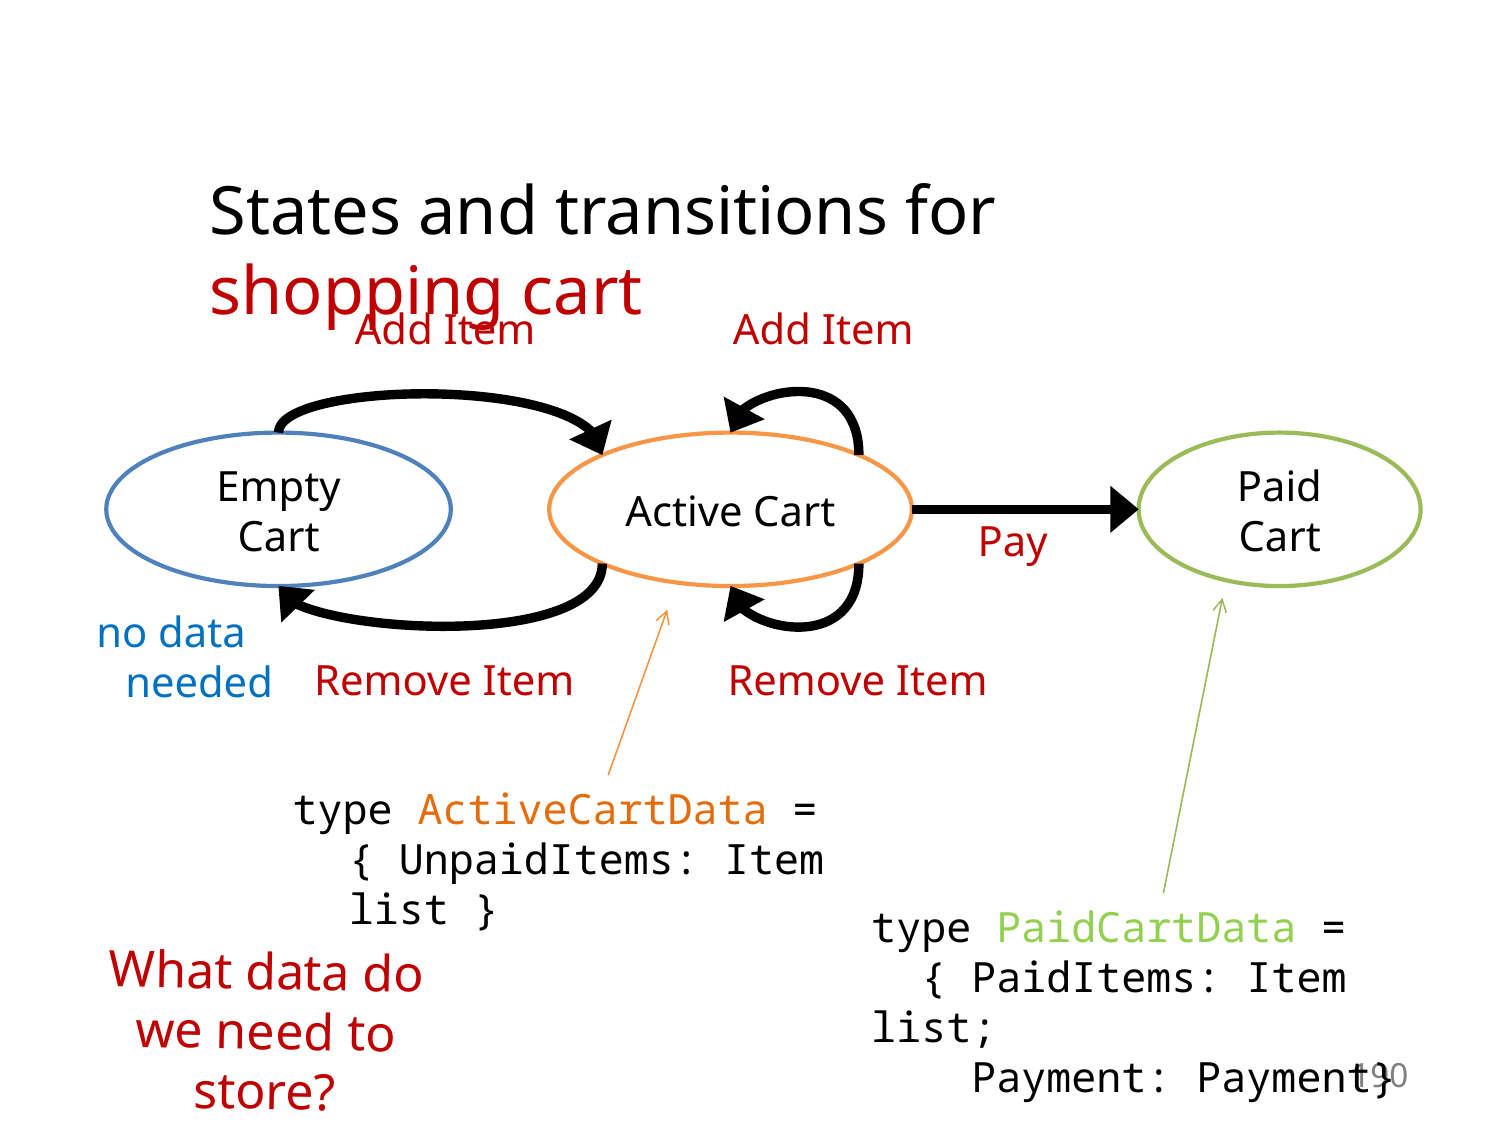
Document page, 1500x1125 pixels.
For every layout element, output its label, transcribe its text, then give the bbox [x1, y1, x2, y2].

text_box Add Item [336, 336, 423, 366]
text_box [607, 609, 668, 776]
text_box type PaidCartData = { PaidItems: Item list; Payment: Payment} [856, 893, 1471, 1024]
text_box Remove Item [690, 653, 1025, 716]
text_box Empty Cart [104, 430, 422, 589]
text_box Add Item [714, 336, 932, 366]
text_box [1163, 597, 1223, 894]
text_box What data do we need to store? [63, 928, 469, 1125]
text_box no data needed [29, 597, 313, 681]
text_box States and transitions for shopping cart [194, 160, 1306, 336]
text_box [783, 379, 807, 509]
text_box Paid Cart [1136, 430, 1423, 589]
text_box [428, 412, 452, 737]
text_box Add Item [457, 336, 554, 366]
text_box Active Cart [812, 438, 914, 580]
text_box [428, 281, 452, 412]
text_box type ActiveCartData = { UnpaidItems: Item list } [277, 775, 963, 905]
text_box Remove Item [457, 653, 602, 716]
text_box Active Cart [547, 430, 778, 589]
text_box Remove Item [277, 653, 423, 716]
text_box Pay [900, 515, 1125, 578]
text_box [783, 510, 807, 640]
